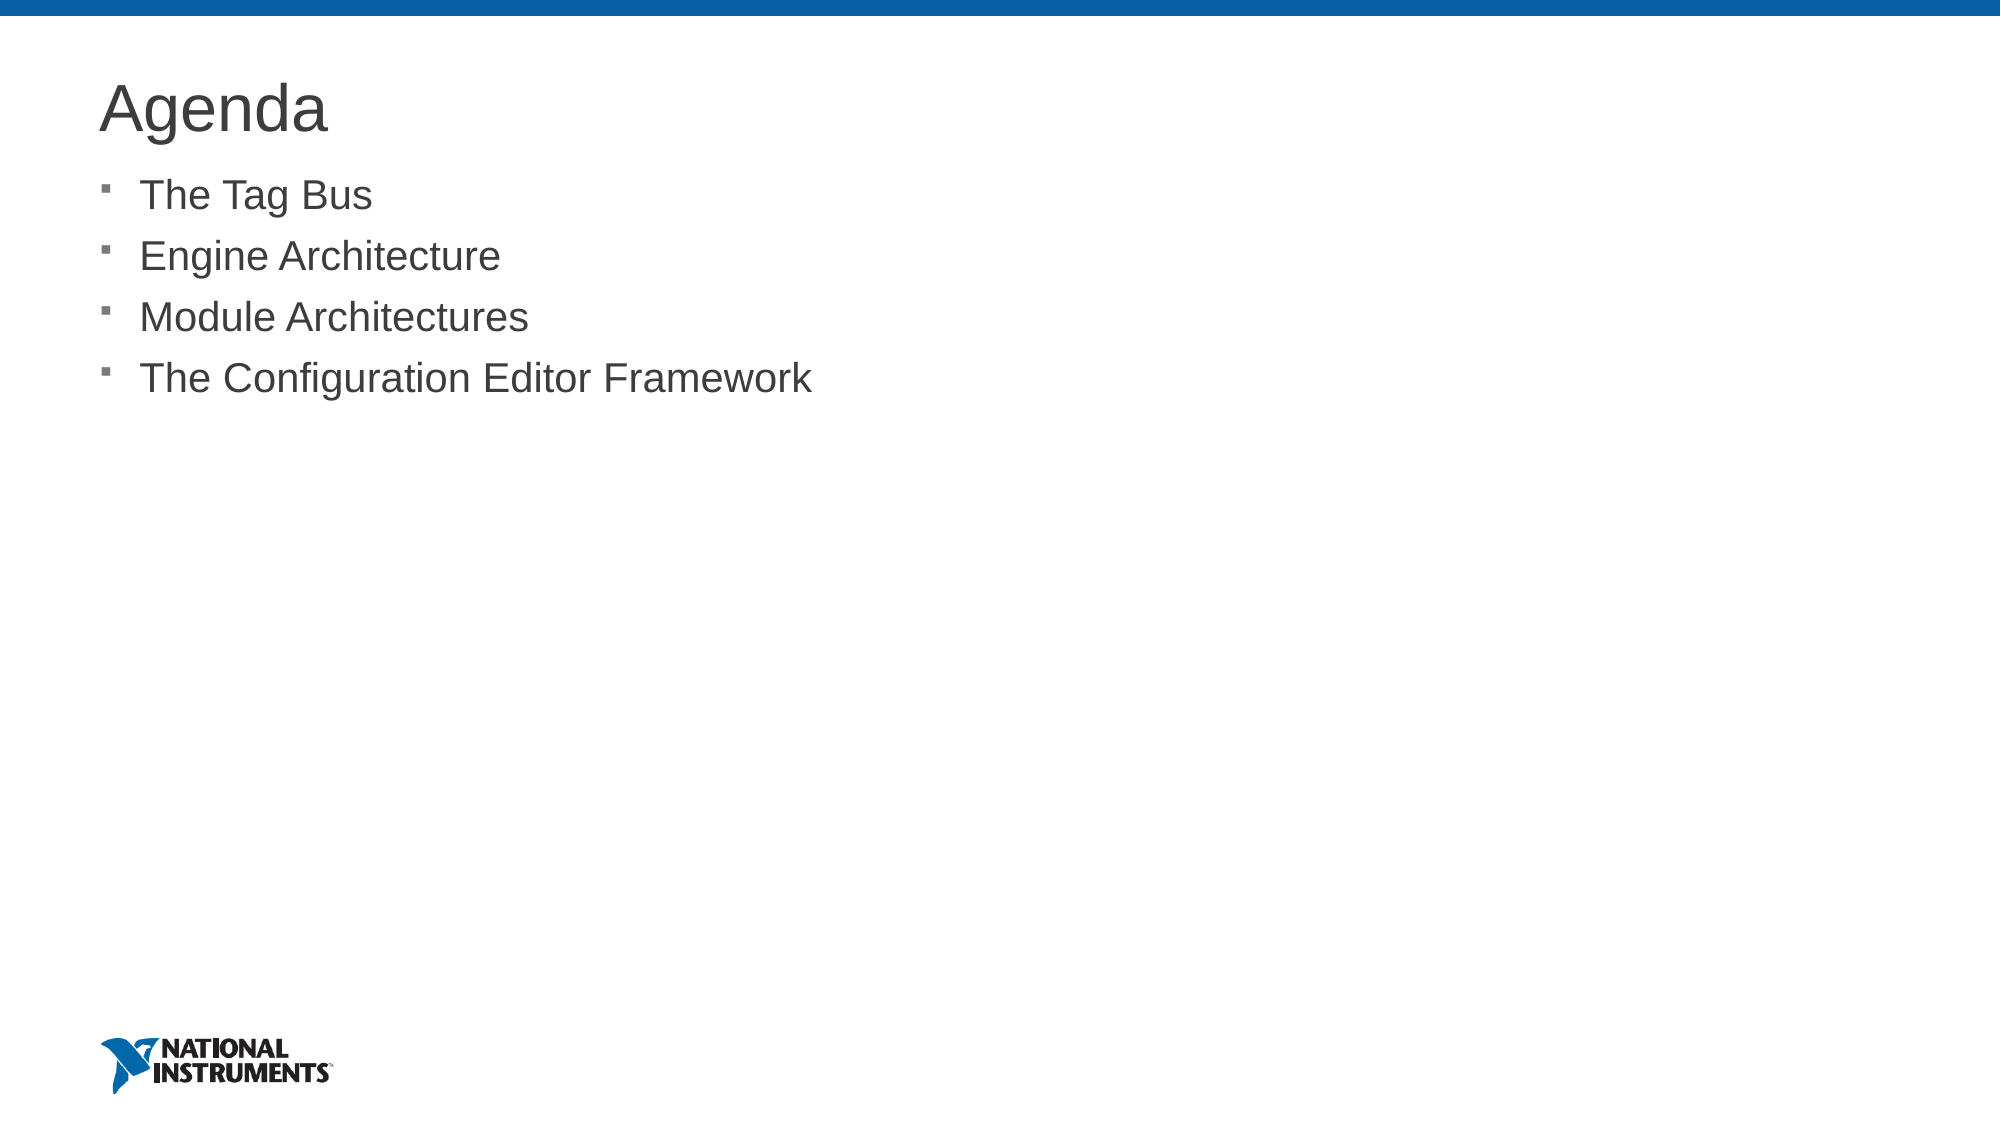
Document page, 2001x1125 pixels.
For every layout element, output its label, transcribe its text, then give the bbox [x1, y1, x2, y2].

title Agenda [99, 60, 1900, 159]
list The Tag Bus Engine Architecture Module Architectures The Configuration Editor Framework [99, 159, 1900, 964]
